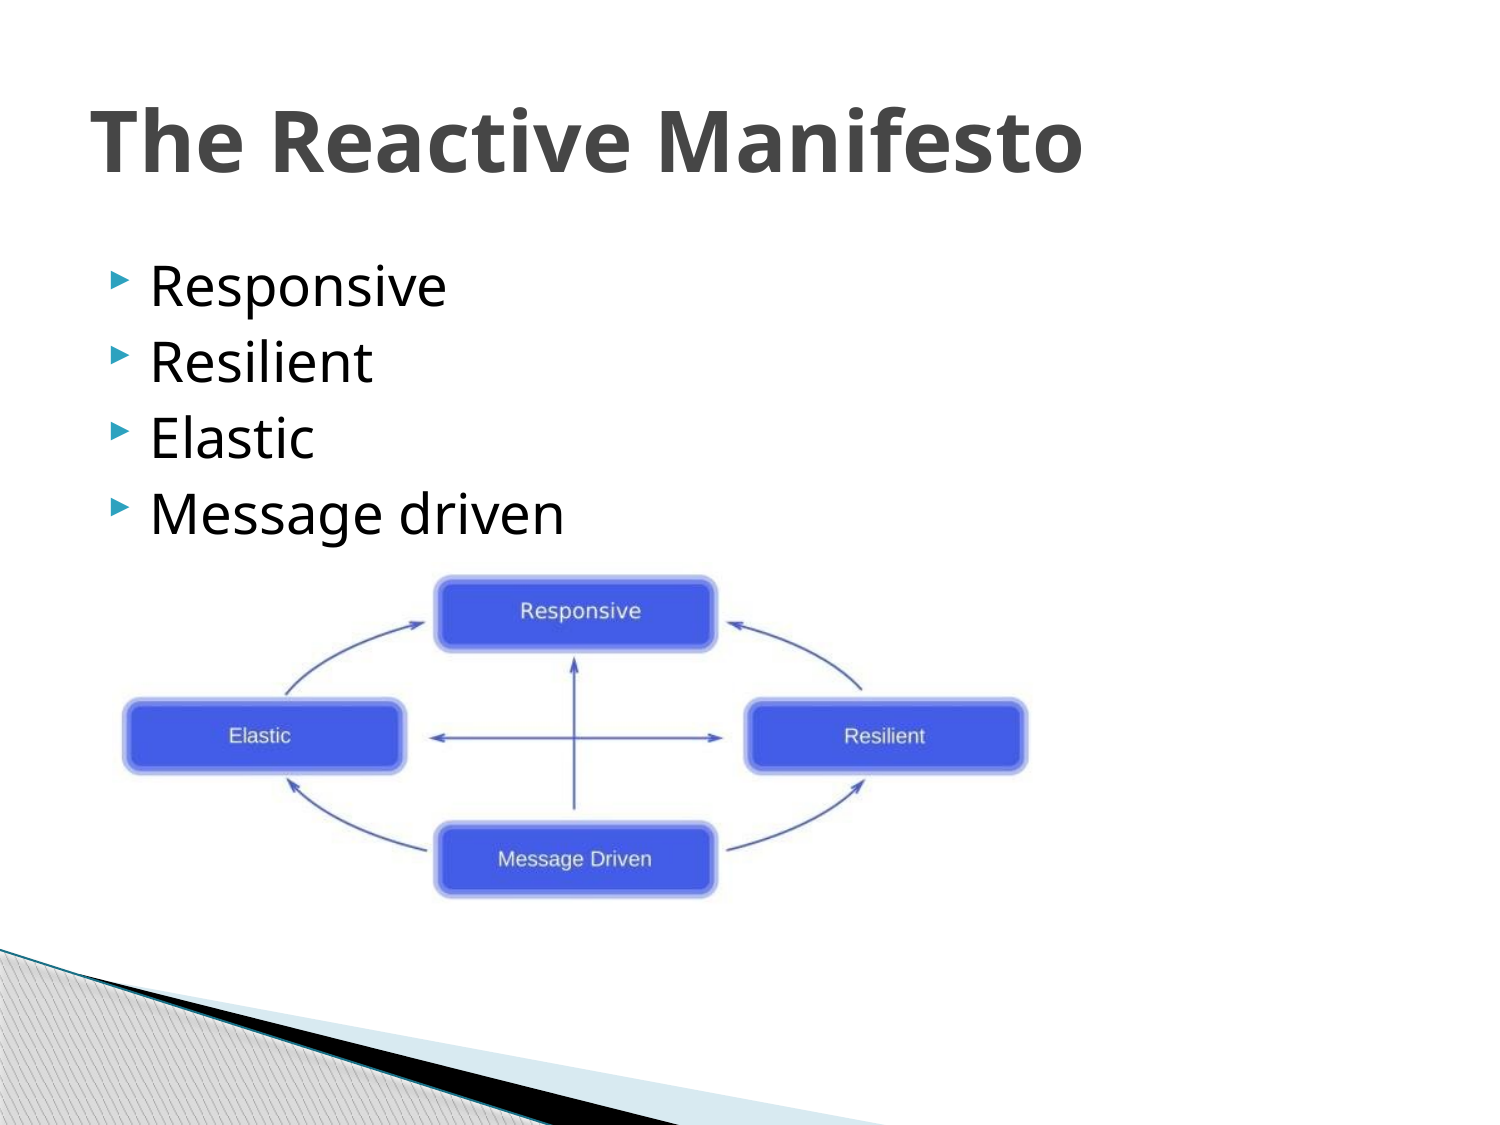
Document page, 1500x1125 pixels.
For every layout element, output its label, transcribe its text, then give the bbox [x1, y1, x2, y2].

title The Reactive Manifesto [75, 45, 1425, 233]
list Responsive Resilient Elastic Message driven [75, 243, 1425, 986]
picture [112, 562, 1041, 907]
